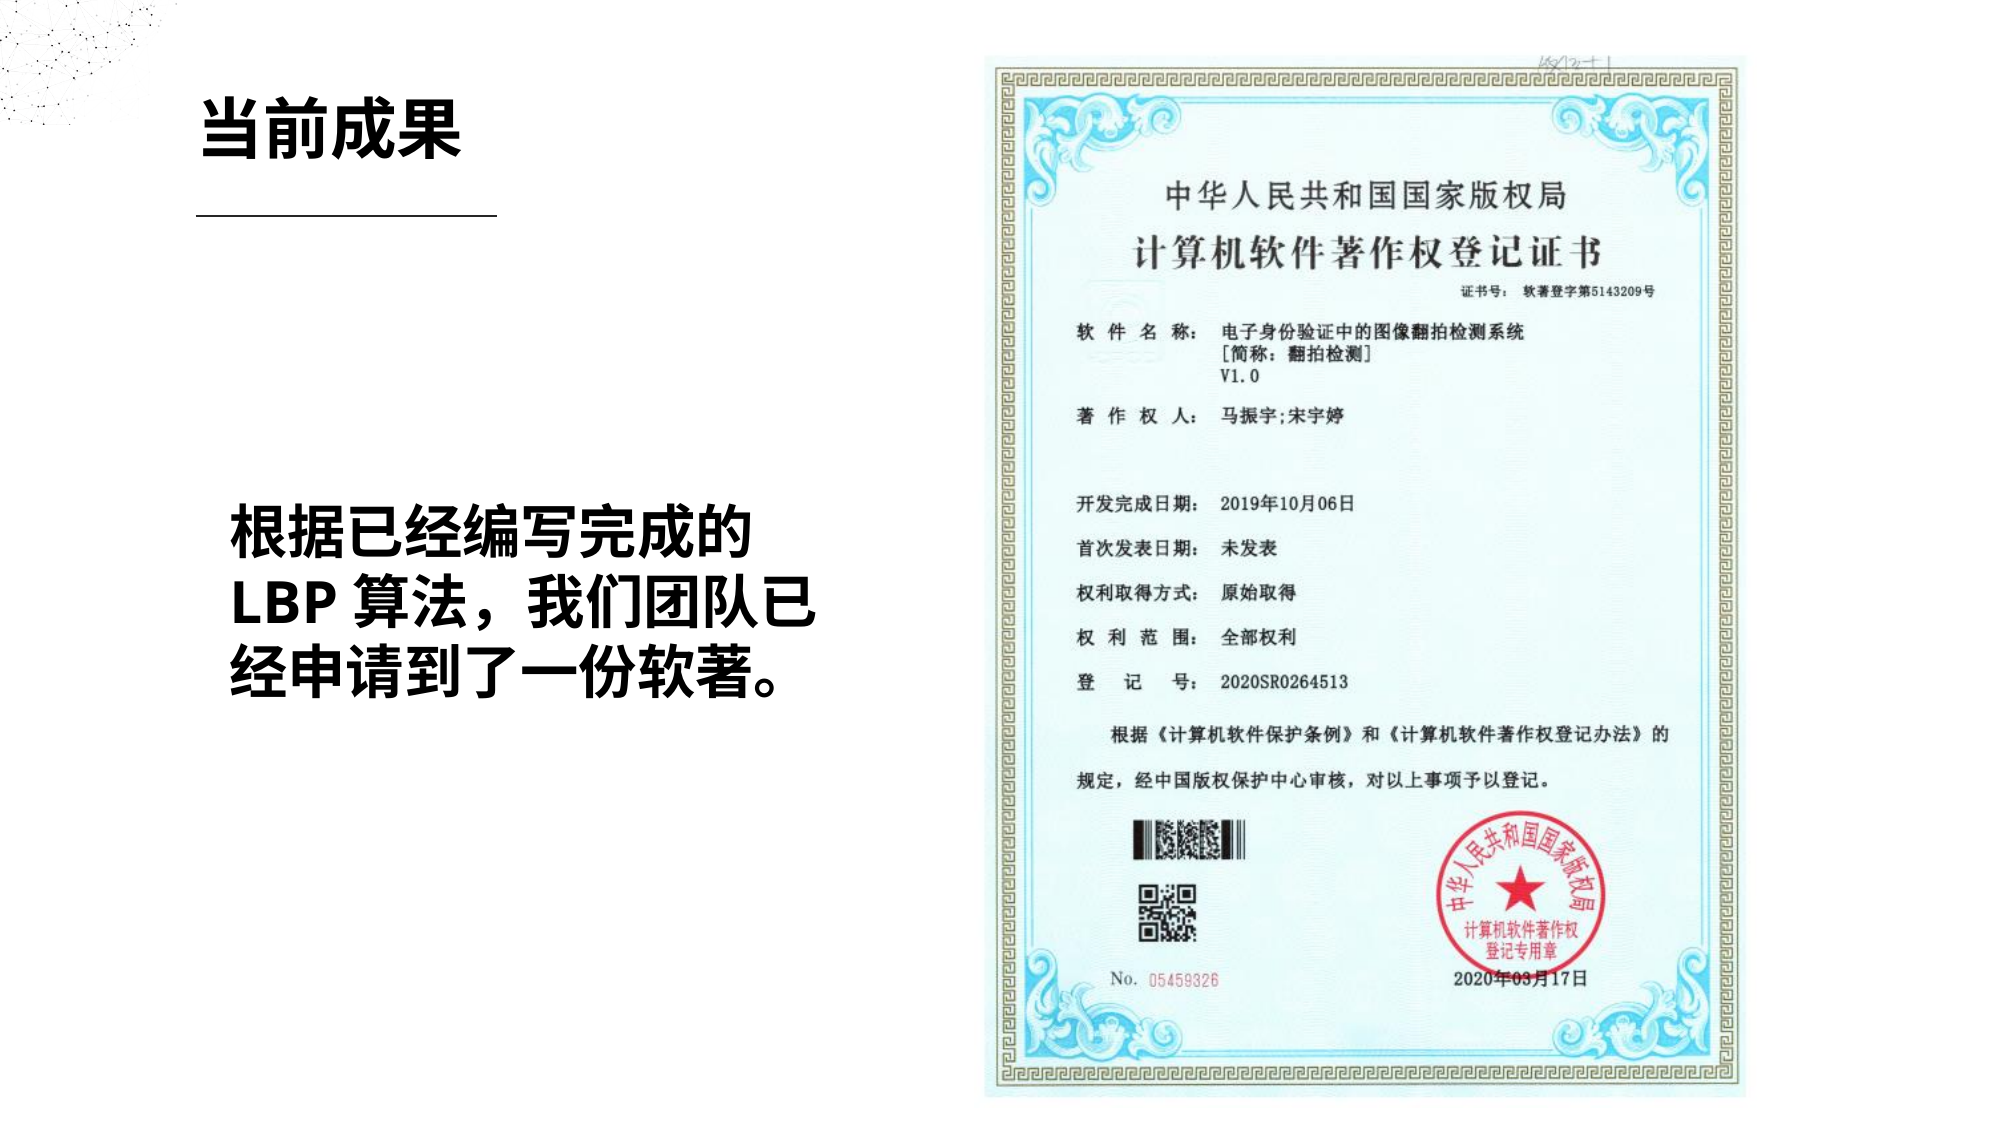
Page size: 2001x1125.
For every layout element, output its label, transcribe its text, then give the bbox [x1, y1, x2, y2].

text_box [185, 80, 875, 216]
picture [0, 0, 186, 139]
picture [974, 45, 1757, 1108]
text_box 根据已经编写完成的LBP算法，我们团队已经申请到了一份软著。 [214, 487, 846, 713]
